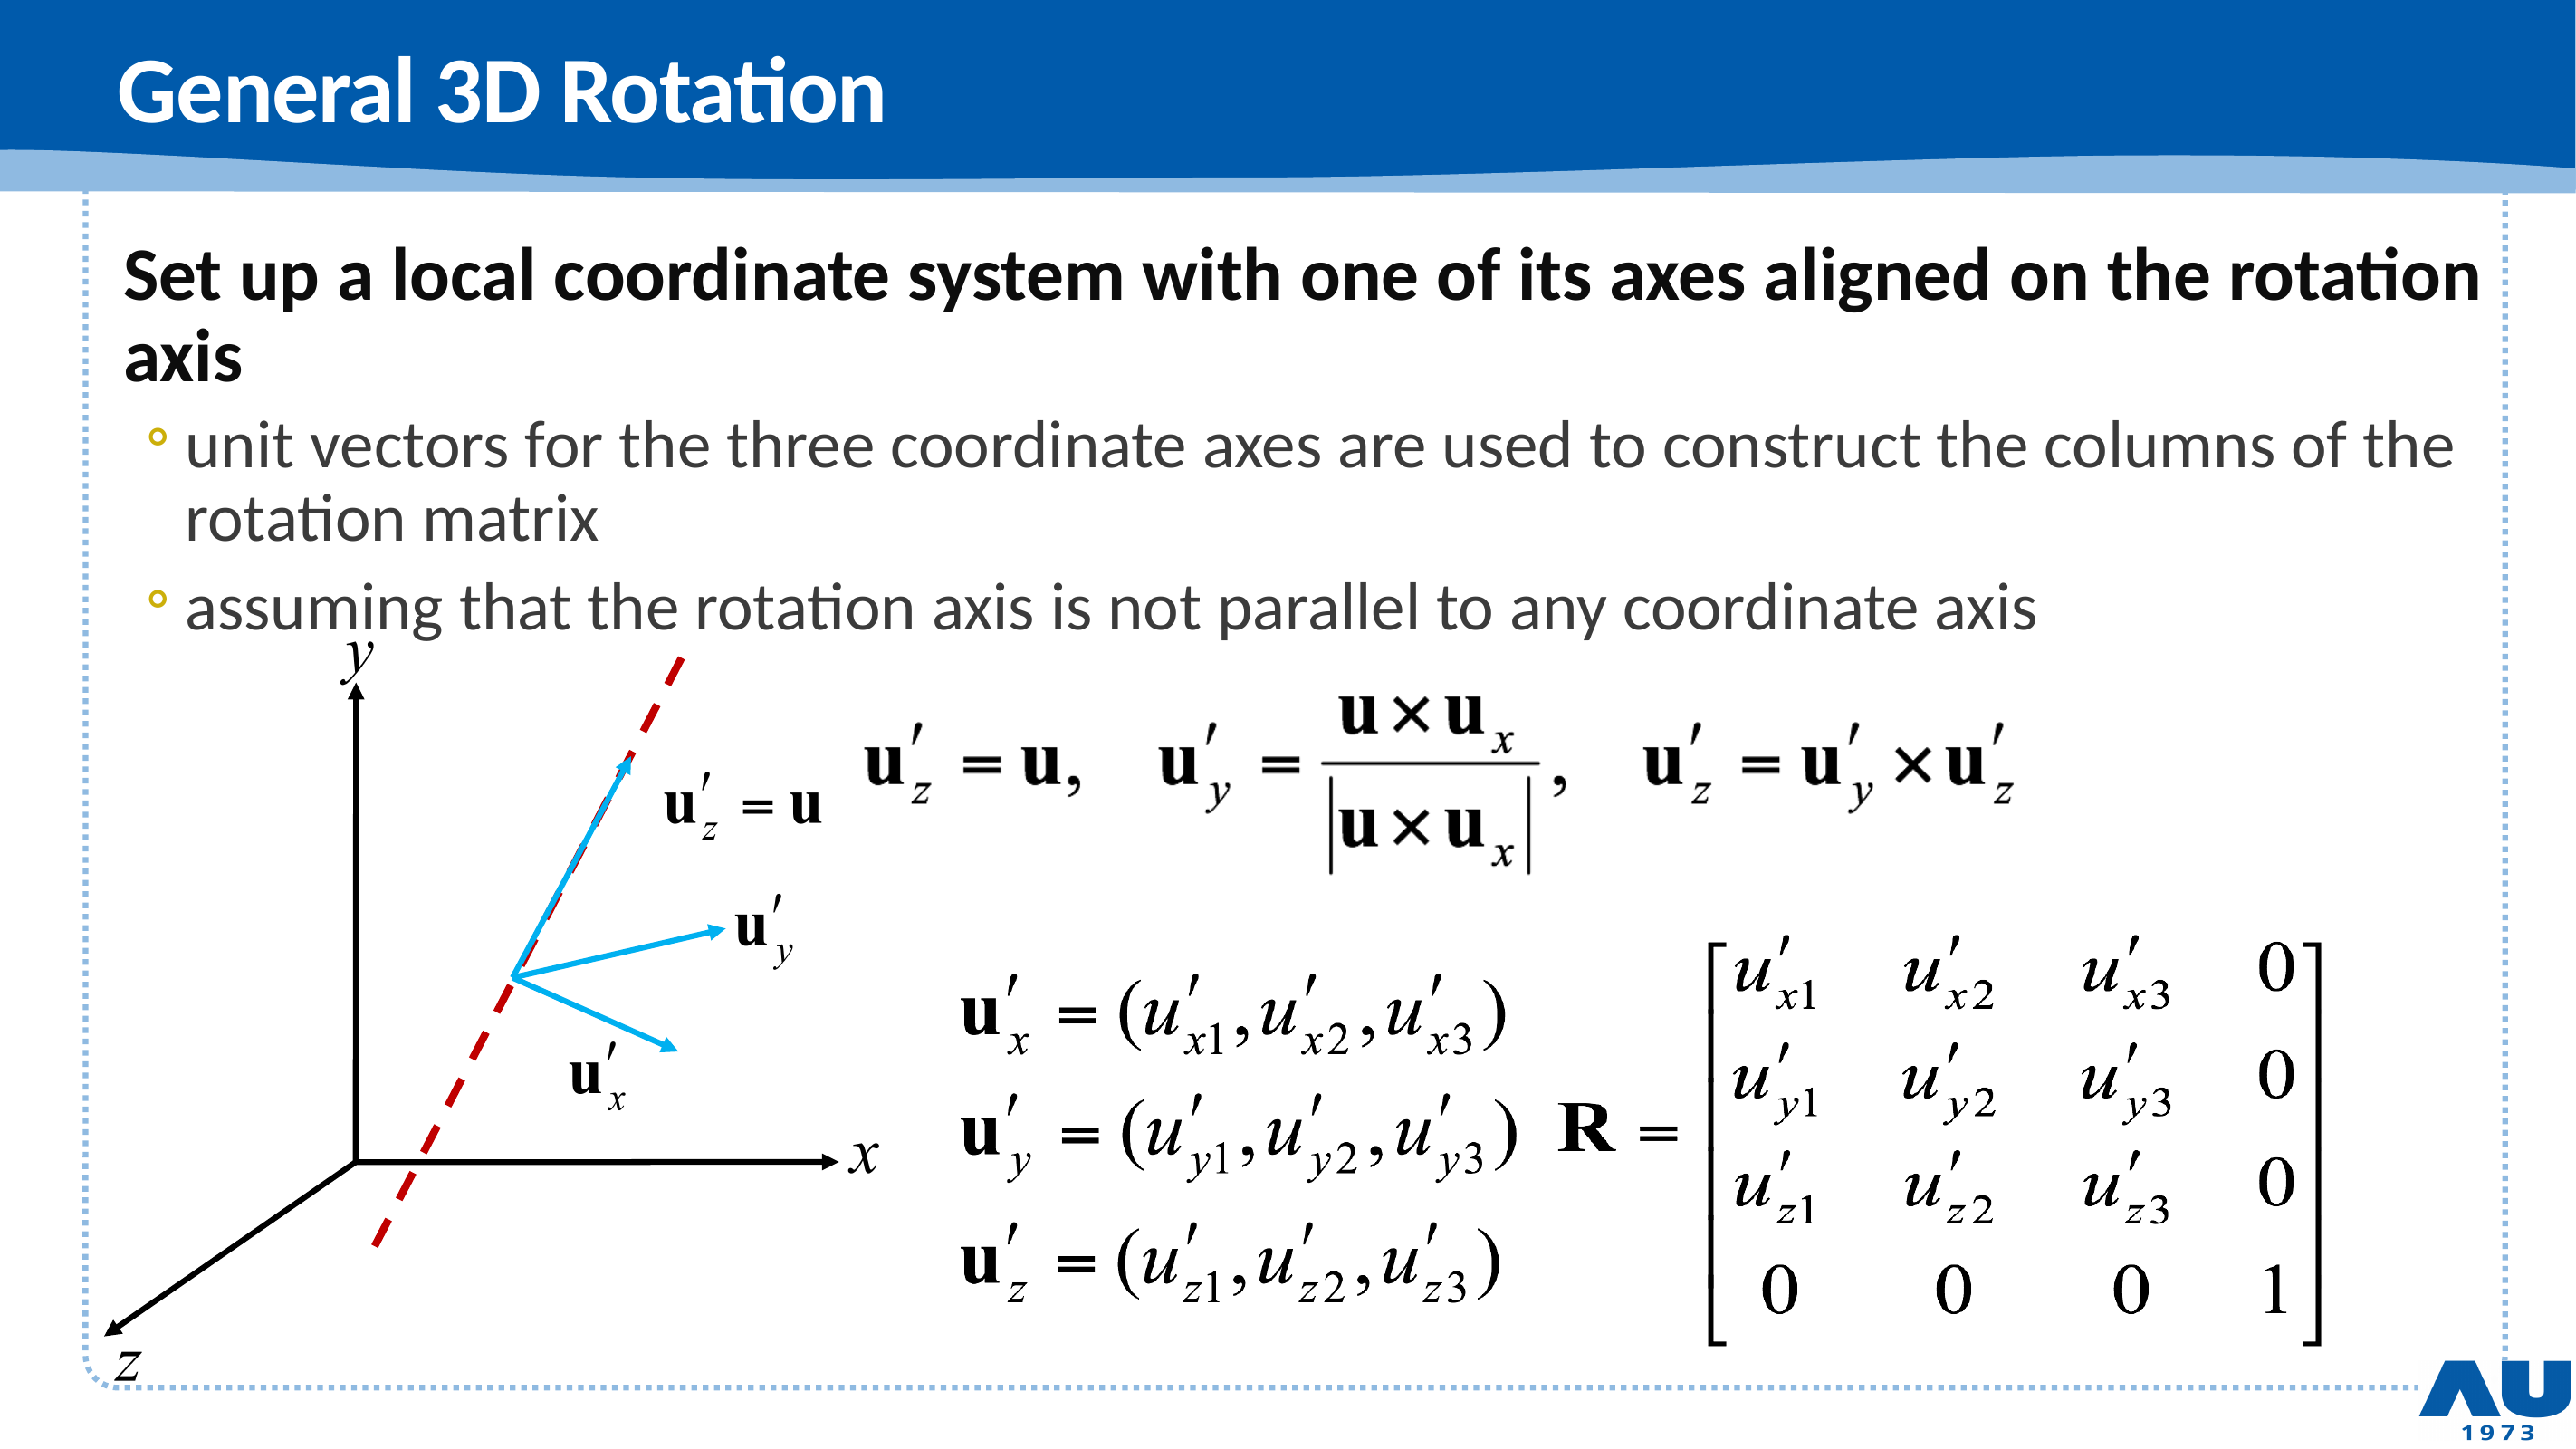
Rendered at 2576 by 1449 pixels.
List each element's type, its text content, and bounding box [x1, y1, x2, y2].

picture [631, 1026, 640, 1031]
picture [725, 878, 806, 984]
picture [559, 1026, 640, 1127]
title General 3D Rotation [103, 18, 2486, 169]
picture [2418, 1360, 2571, 1441]
picture [103, 1336, 158, 1392]
text_box [104, 1161, 357, 1335]
list Set up a local coordinate system with one of its axes aligned on the rotation axis unit vectors for the three coordinate axes are used to construct the columns of the rotation matrix assuming that the rotation axis is not parallel to any coordinate axis [103, 228, 2486, 1388]
picture [330, 626, 389, 699]
picture [654, 755, 835, 850]
picture [948, 956, 1532, 1318]
picture [852, 657, 2035, 891]
text_box [419, 1156, 835, 1168]
text_box [514, 926, 723, 978]
picture [1545, 916, 2345, 1348]
picture [838, 1128, 892, 1190]
text_box [648, 1038, 679, 1052]
text_box [512, 756, 631, 977]
